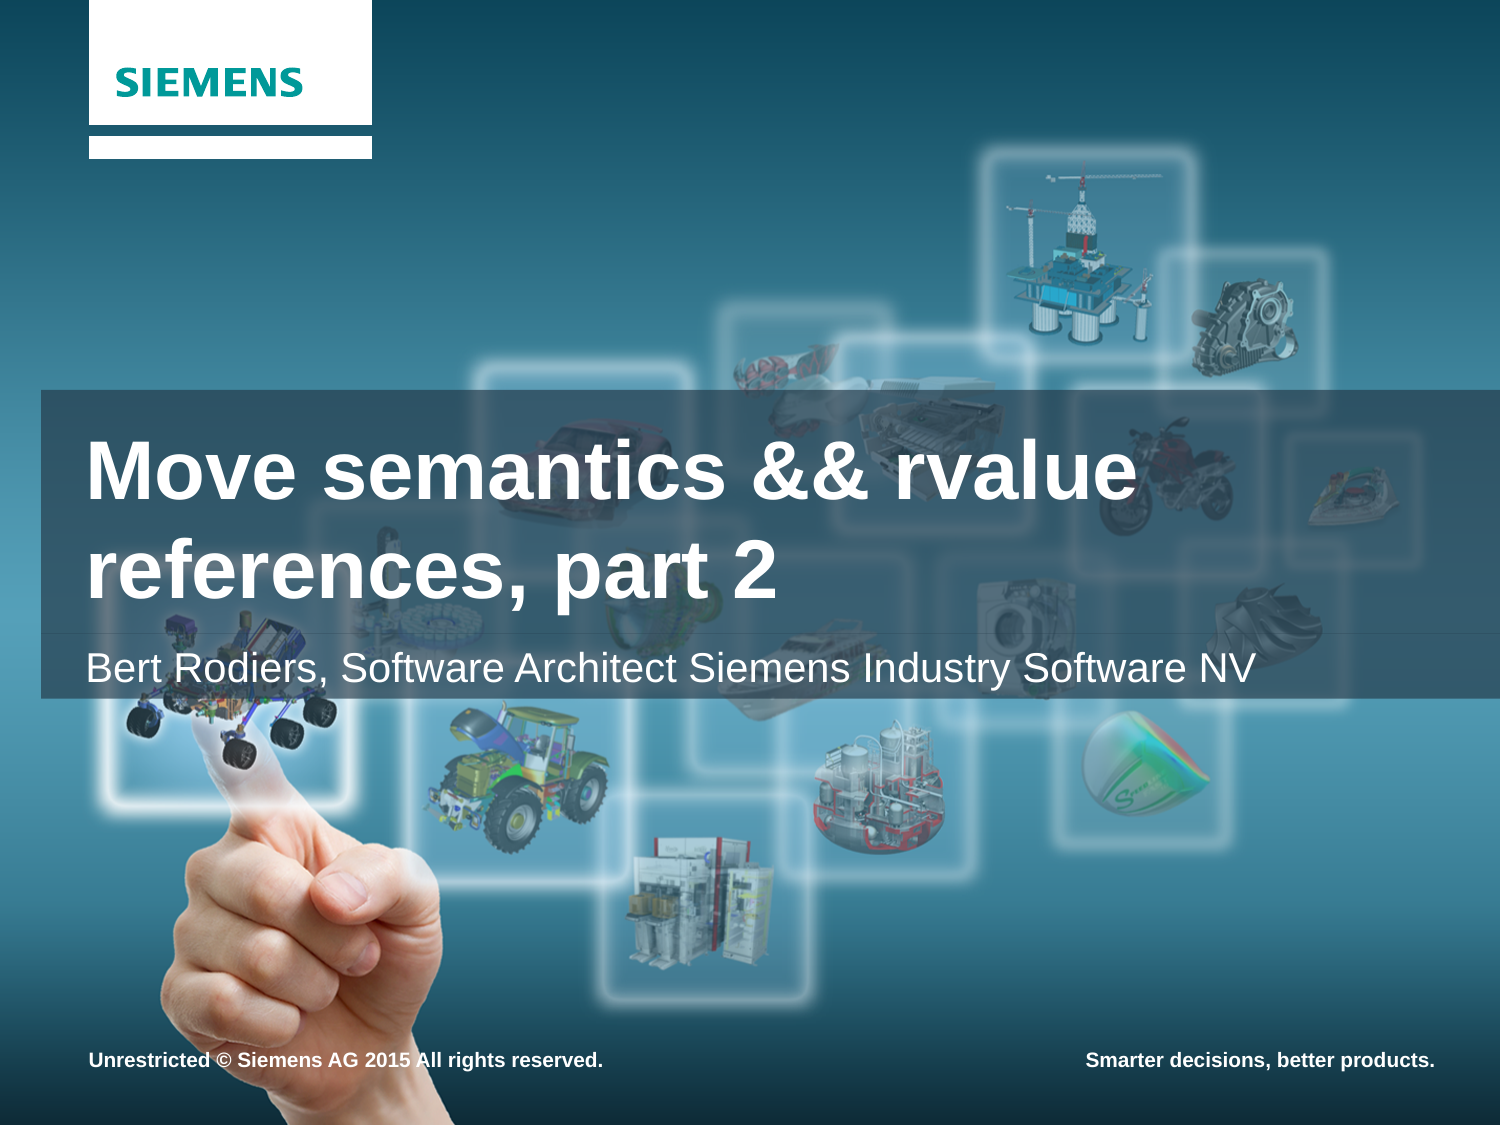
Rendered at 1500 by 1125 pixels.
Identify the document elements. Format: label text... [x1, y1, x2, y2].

picture [0, 0, 1500, 1125]
subtitle Bert Rodiers, Software Architect Siemens Industry Software NV [40, 632, 1500, 699]
title Move semantics && rvalue references, part 2 [40, 389, 1500, 632]
